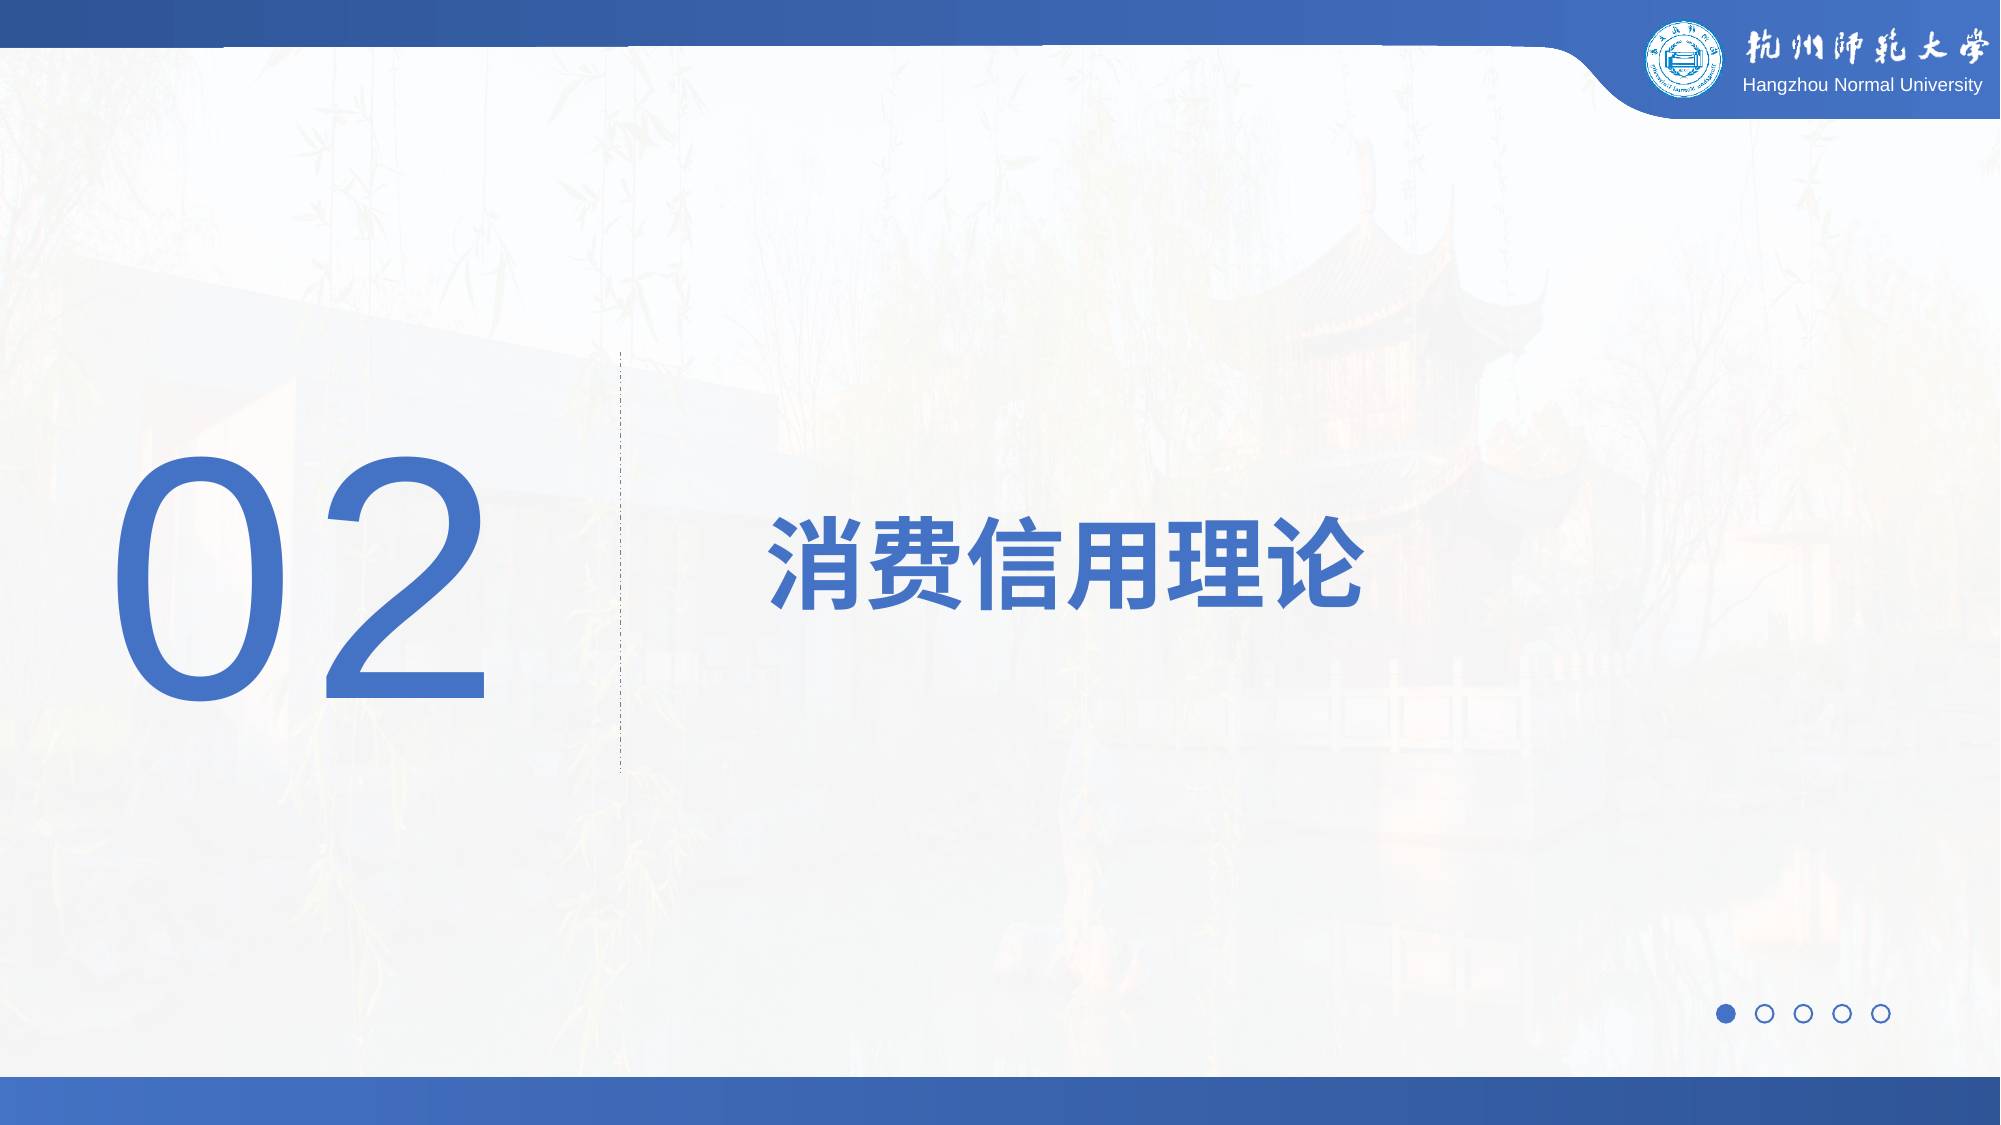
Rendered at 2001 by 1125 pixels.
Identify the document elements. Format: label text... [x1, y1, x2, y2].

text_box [1716, 1004, 1890, 1023]
picture [1637, 13, 1728, 105]
text_box 消费信用理论 [754, 386, 1685, 628]
text_box 0 2 [90, 345, 518, 776]
